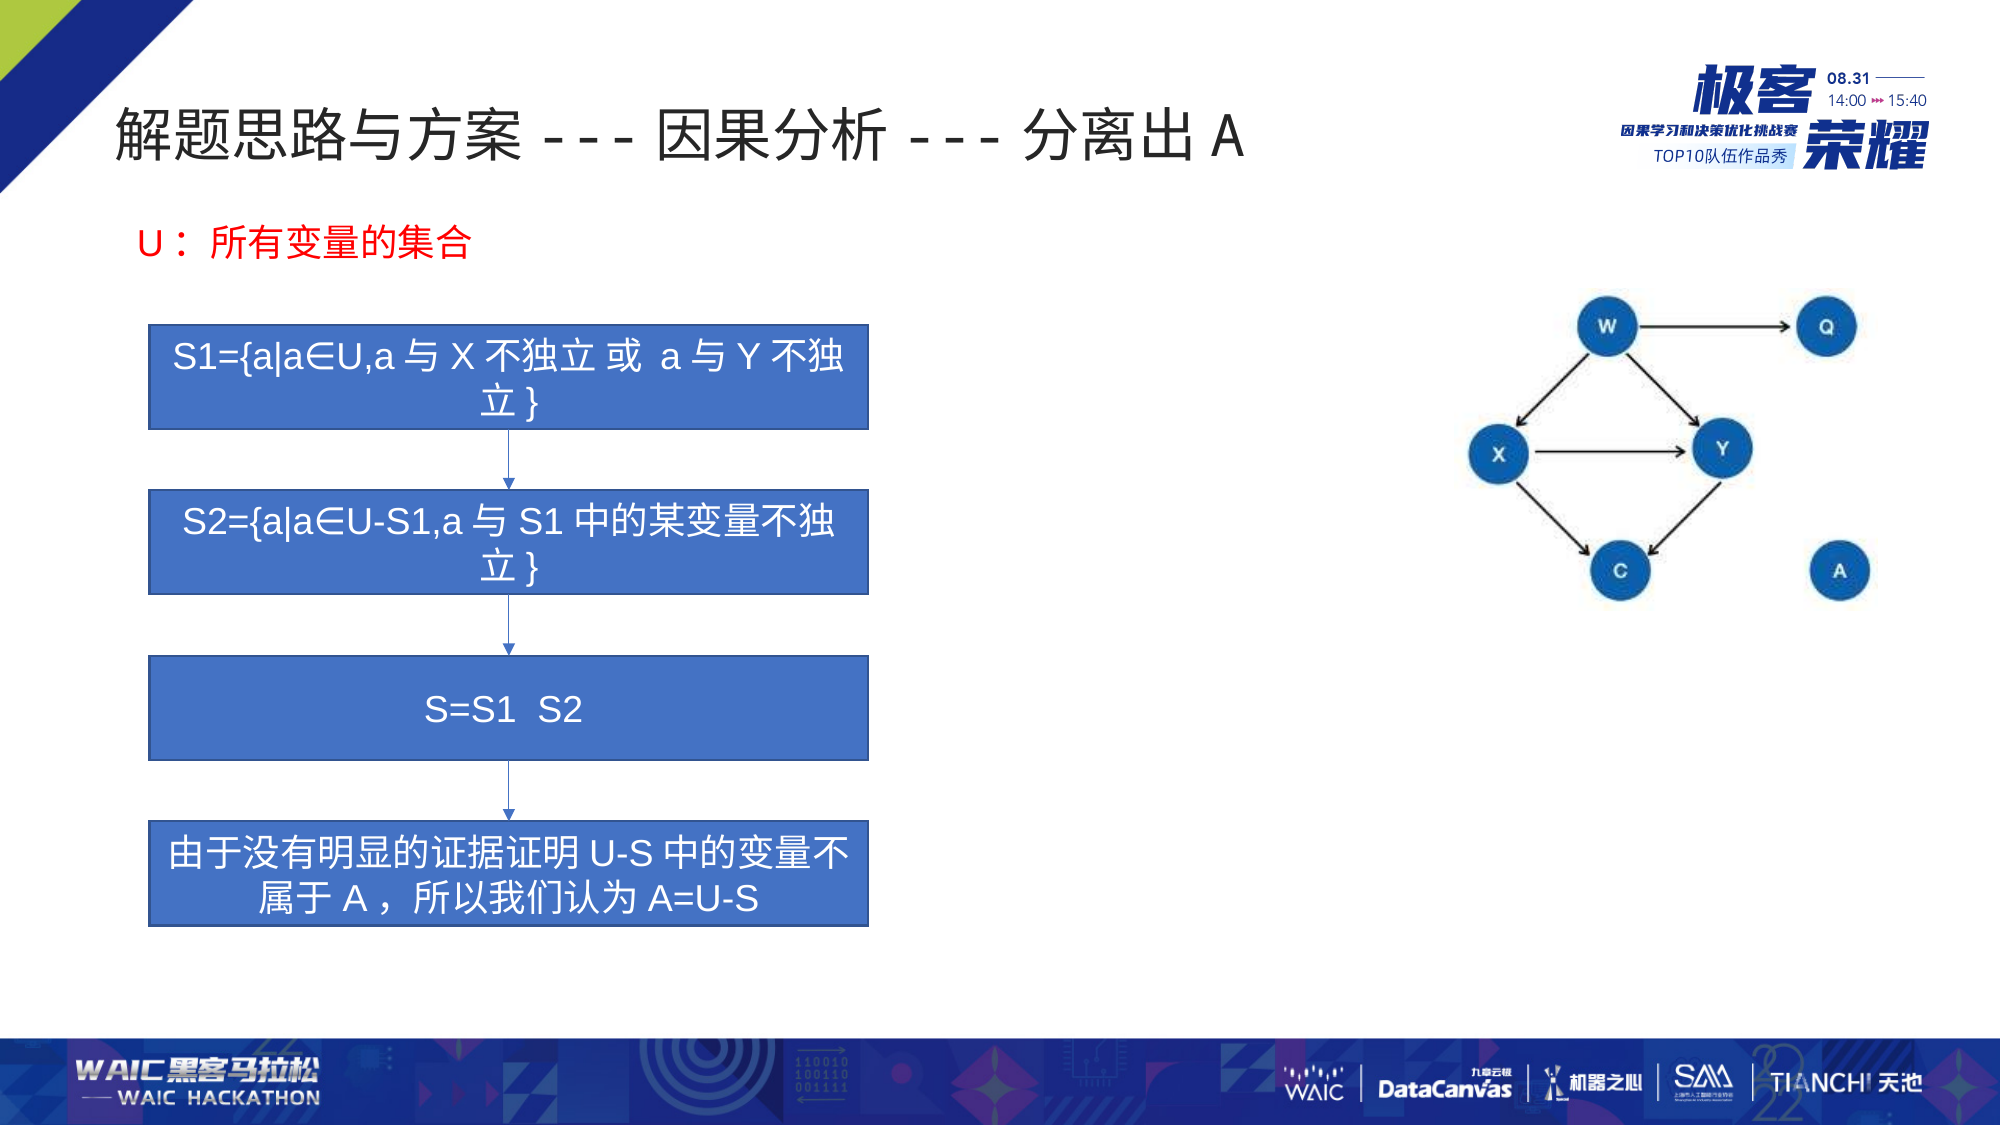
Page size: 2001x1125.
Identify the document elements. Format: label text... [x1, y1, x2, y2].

text_box U：所有变量的集合 [122, 211, 596, 272]
text_box S2={a|a∈U-S1,a与S1中的某变量不独立} [148, 489, 869, 595]
text_box 由于没有明显的证据证明U-S中的变量不属于A，所以我们认为A=U-S [148, 820, 869, 927]
text_box S1={a|a∈U,a与X不独立 或 a与Y不独立} [148, 324, 869, 430]
list 解题思路与方案---因果分析---分离出A [99, 85, 1319, 190]
picture [0, 0, 2000, 1125]
